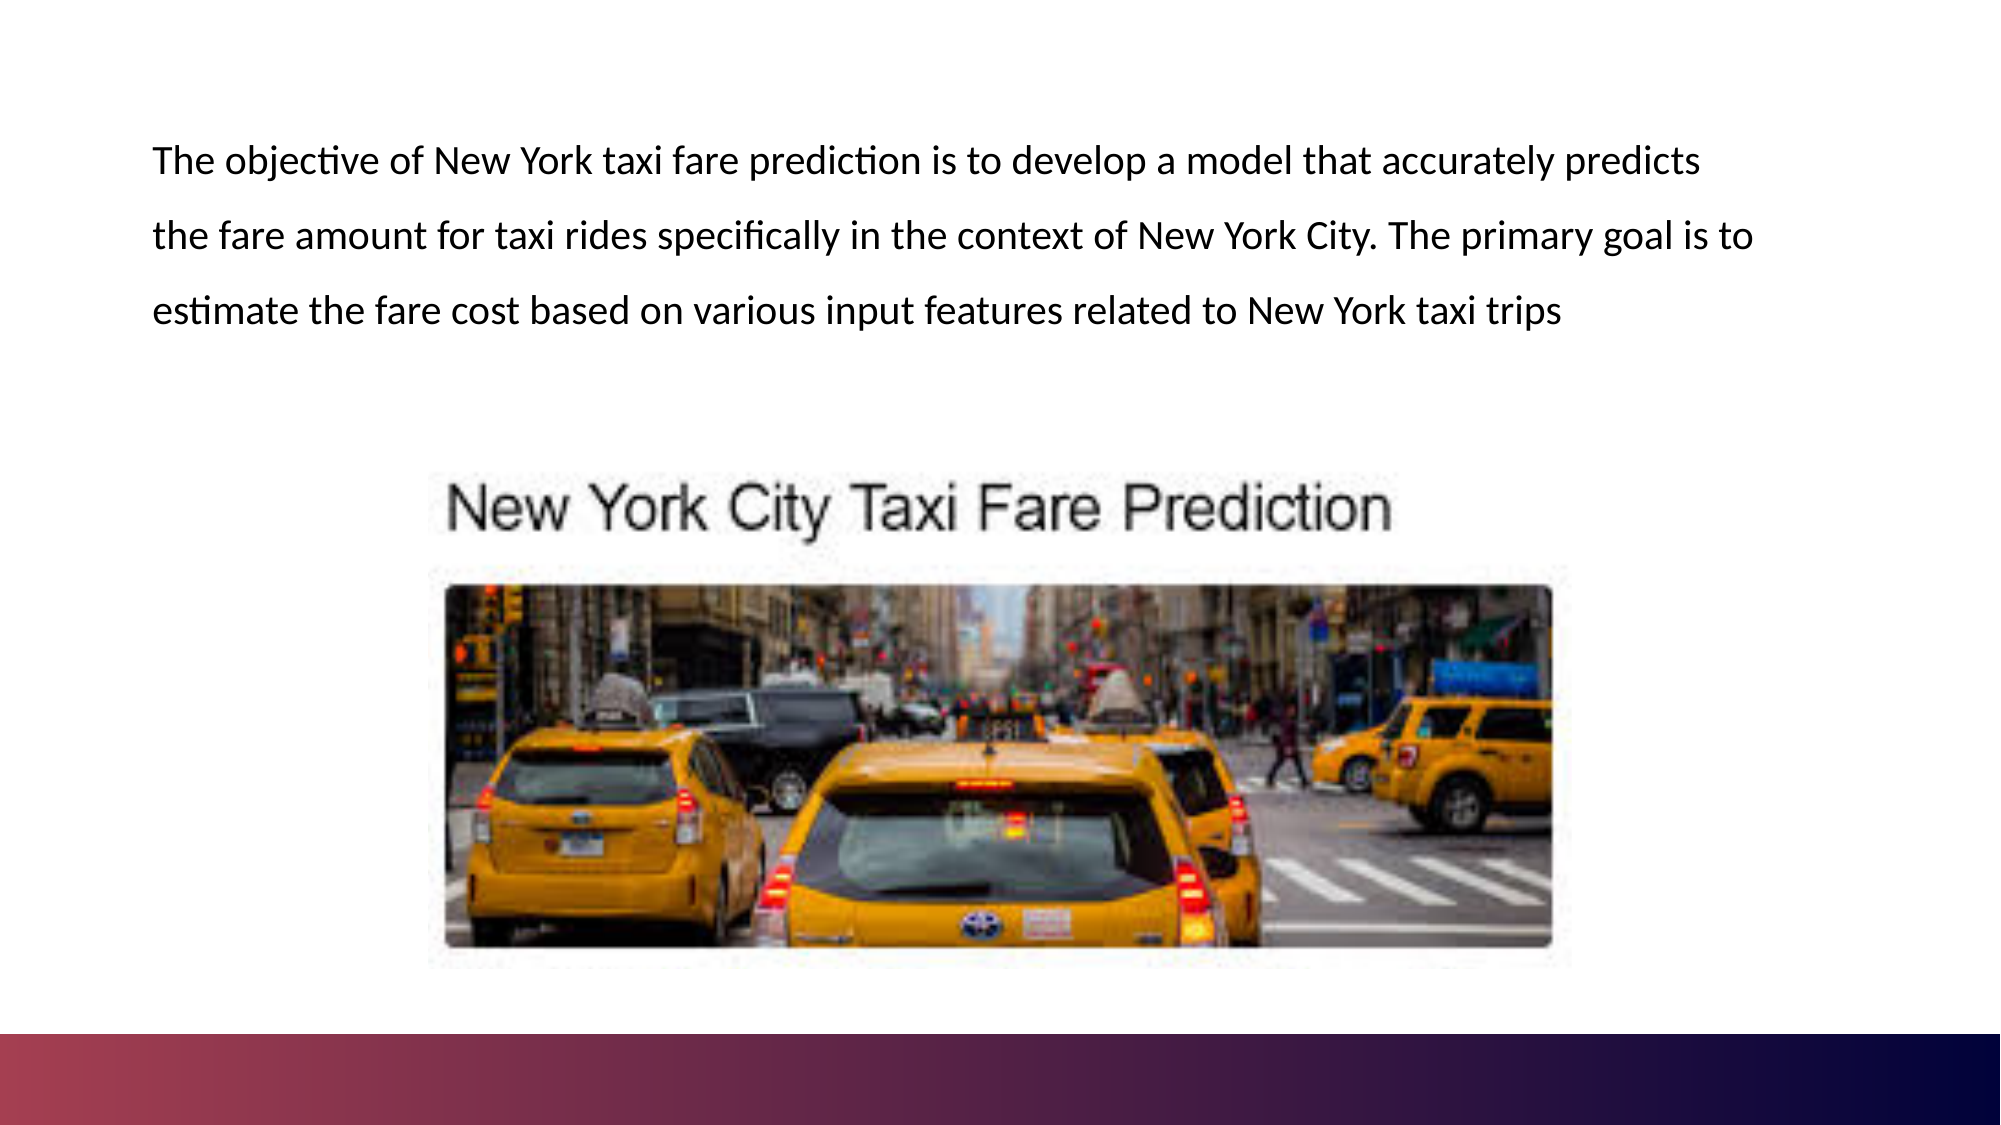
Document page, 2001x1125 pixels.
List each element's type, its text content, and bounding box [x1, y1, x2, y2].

text_box The objective of New York taxi fare prediction is to develop a model that accurately predicts the fare amount for taxi rides specifically in the context of New York City. The primary goal is to estimate the fare cost based on various input features related to New York taxi trips [137, 99, 1775, 360]
picture [427, 442, 1573, 969]
